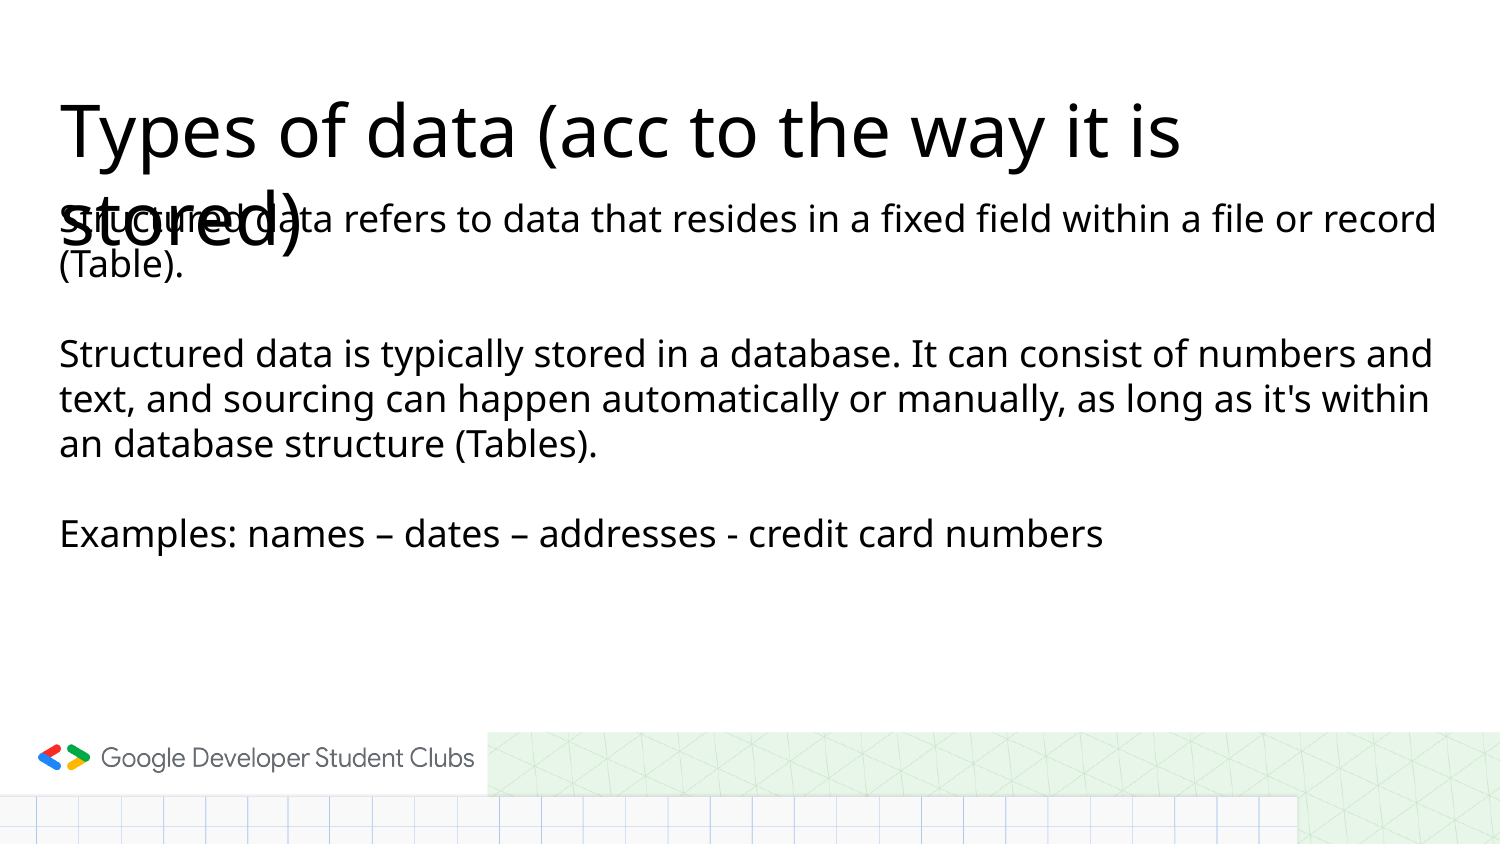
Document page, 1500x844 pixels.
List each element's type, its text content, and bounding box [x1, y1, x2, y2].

picture [0, 0, 1500, 844]
list Structured data refers to data that resides in a fixed field within a file or record (Table). Structured data is typically stored in a database. It can consist of numbers and text, and sourcing can happen automatically or manually, as long as it's within an database structure (Tables). Examples: names – dates – addresses - credit card numbers [34, 189, 1461, 519]
title Types of data (acc to the way it is stored) [54, 79, 1406, 179]
